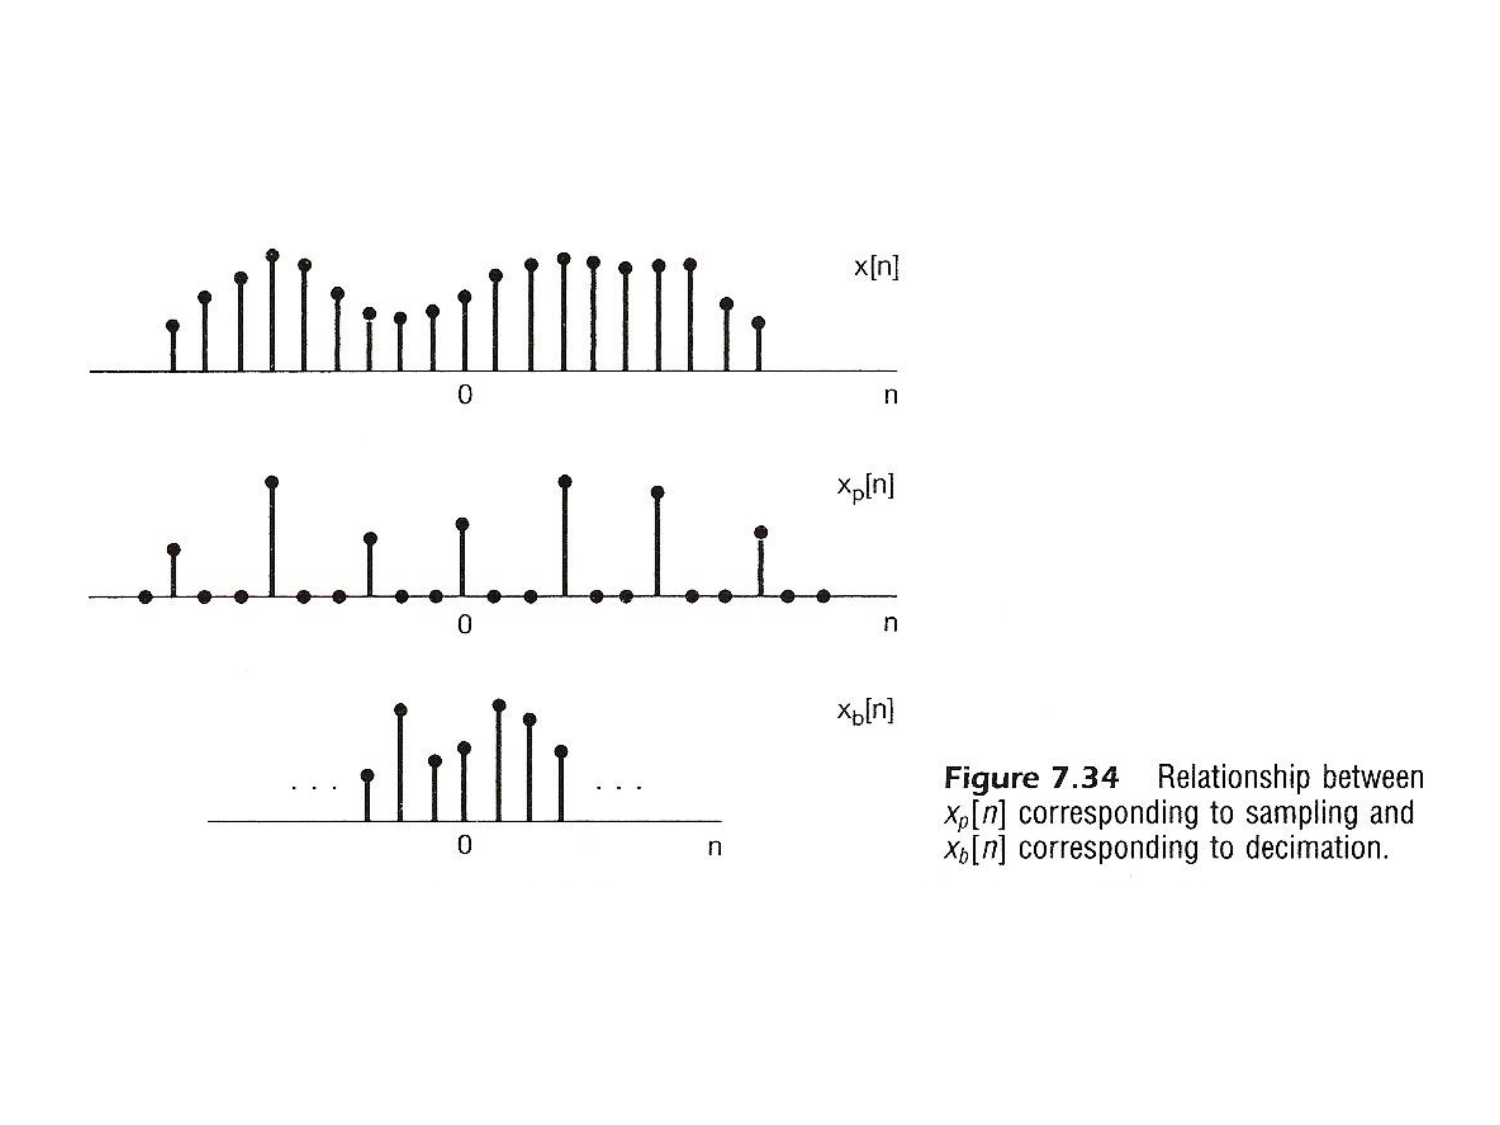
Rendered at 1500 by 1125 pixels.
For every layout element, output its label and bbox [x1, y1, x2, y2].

picture [76, 231, 1443, 882]
